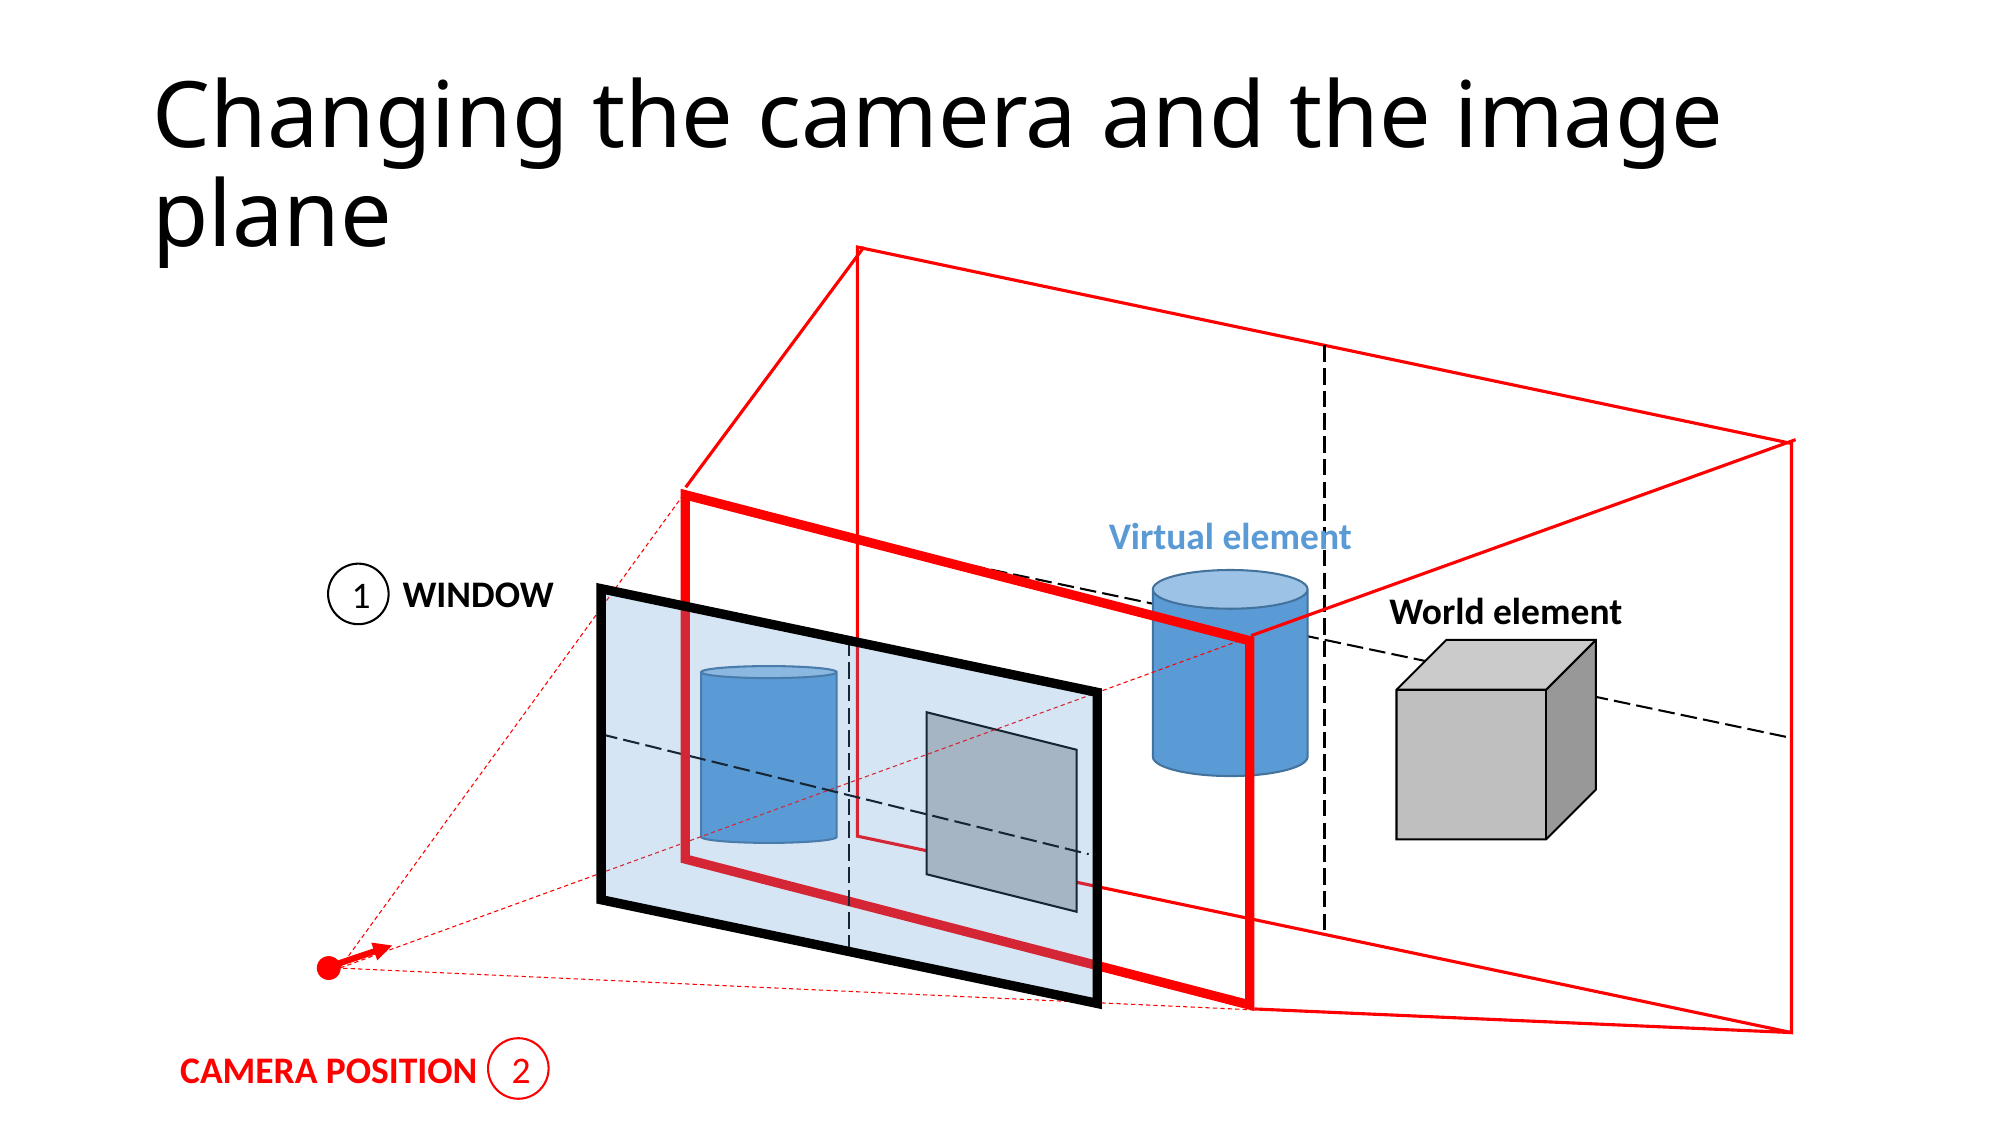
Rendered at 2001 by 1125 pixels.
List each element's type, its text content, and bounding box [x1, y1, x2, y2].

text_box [1254, 636, 1792, 738]
text_box 2 [486, 1037, 550, 1100]
text_box [316, 956, 339, 980]
text_box 1 [327, 569, 339, 619]
text_box [1254, 738, 1309, 777]
text_box [684, 605, 826, 635]
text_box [1251, 439, 1796, 636]
text_box Virtual element [1094, 504, 1251, 541]
text_box [1254, 636, 1793, 1034]
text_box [333, 945, 339, 966]
text_box [856, 276, 1773, 541]
text_box CAMERA POSITION [165, 1038, 493, 1099]
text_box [857, 541, 1251, 635]
text_box [684, 494, 866, 635]
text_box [1254, 1008, 1792, 1033]
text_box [685, 246, 864, 488]
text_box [601, 734, 849, 855]
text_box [850, 734, 1089, 855]
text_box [339, 968, 1255, 1010]
text_box [1395, 738, 1597, 841]
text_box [339, 635, 1254, 969]
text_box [339, 494, 684, 635]
title Changing the camera and the image plane [137, 58, 1863, 276]
